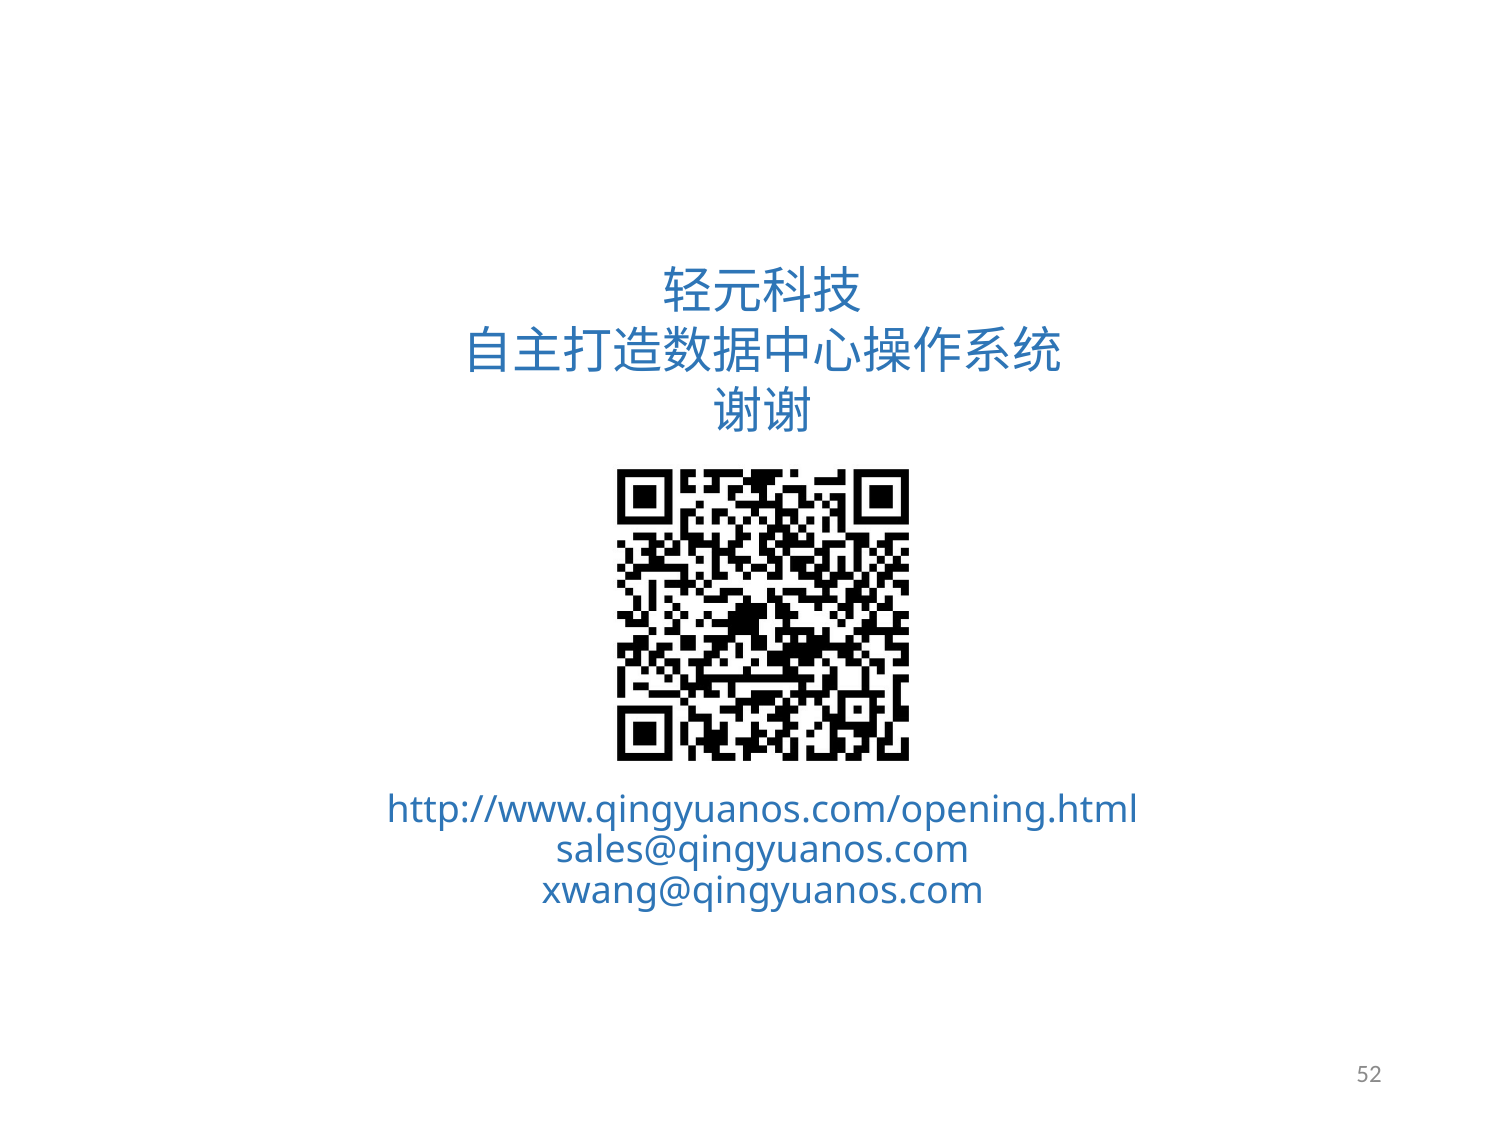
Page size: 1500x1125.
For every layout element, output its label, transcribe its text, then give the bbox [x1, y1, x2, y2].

slide_number 52 [1059, 1042, 1397, 1103]
text_box http://www.qingyuanos.com/opening.html sales@qingyuanos.com xwang@qingyuanos.com [346, 802, 1180, 917]
text_box 轻元科技 自主打造数据中心操作系统 谢谢 [200, 259, 1326, 439]
picture [612, 464, 913, 767]
